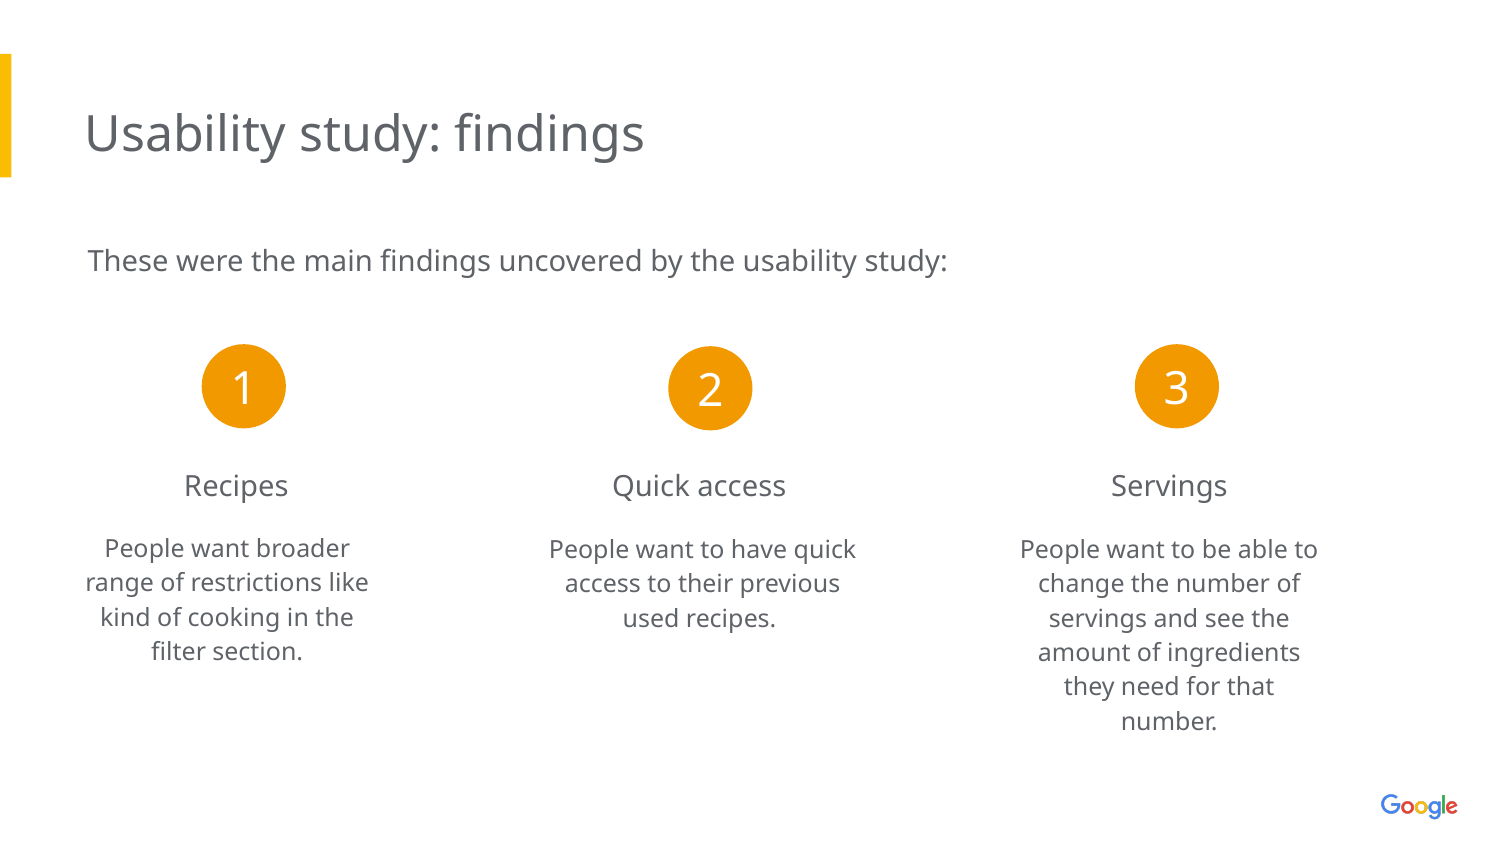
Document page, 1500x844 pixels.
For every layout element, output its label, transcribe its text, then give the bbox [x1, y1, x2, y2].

text_box Recipes [90, 434, 398, 517]
text_box 2 [668, 346, 753, 431]
text_box Usability study: findings [84, 85, 1095, 176]
picture [1381, 794, 1458, 820]
text_box Servings [1023, 434, 1331, 513]
text_box 1 [201, 344, 286, 429]
text_box Quick access [556, 434, 864, 513]
text_box 3 [1134, 344, 1220, 429]
text_box People want broader range of restrictions like kind of cooking in the filter section. [72, 513, 398, 681]
text_box People want to have quick access to their previous used recipes. [547, 513, 873, 647]
text_box People want to be able to change the number of servings and see the amount of ingredients they need for that number. [1014, 513, 1340, 751]
text_box These were the main findings uncovered by the usability study: [87, 222, 1153, 293]
